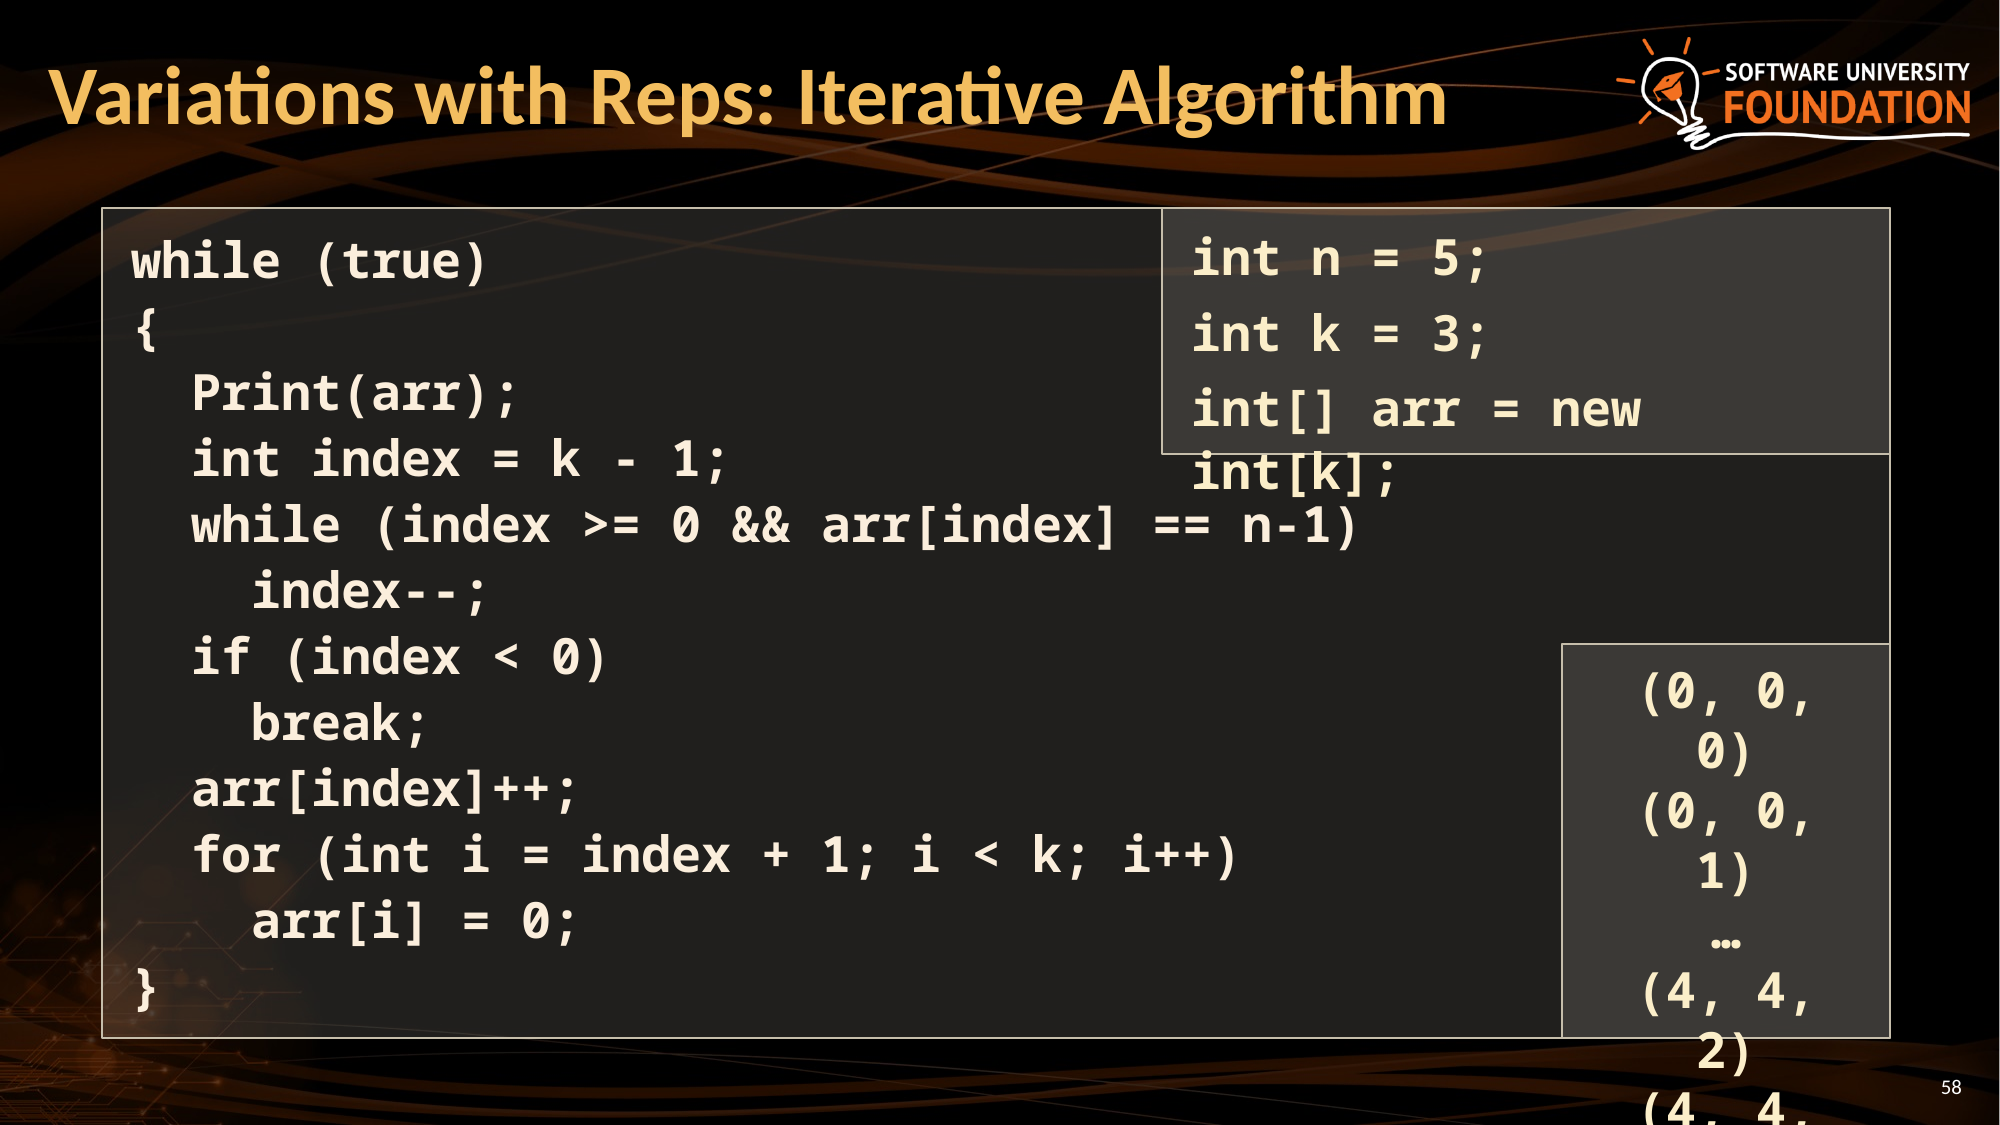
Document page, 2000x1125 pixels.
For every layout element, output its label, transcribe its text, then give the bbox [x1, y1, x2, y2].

text_box [30, 6, 1602, 189]
picture [0, 0, 2000, 1125]
text_box while (true) { Print(arr); int index = k - 1; while (index >= 0 && arr[index] == n-1) index--; if (index < 0) break; arr[index]++; for (int i = index + 1; i < k; i++) arr[i] = 0; } [102, 207, 1890, 1038]
text_box (0, 0, 0) (0, 0, 1) … (4, 4, 2) (4, 4, 3) (4, 4, 4) [1562, 643, 1890, 1038]
text_box int n = 5; int k = 3; int[] arr = new int[k]; [1162, 207, 1890, 455]
slide_number ‹#› [1897, 1070, 1968, 1103]
